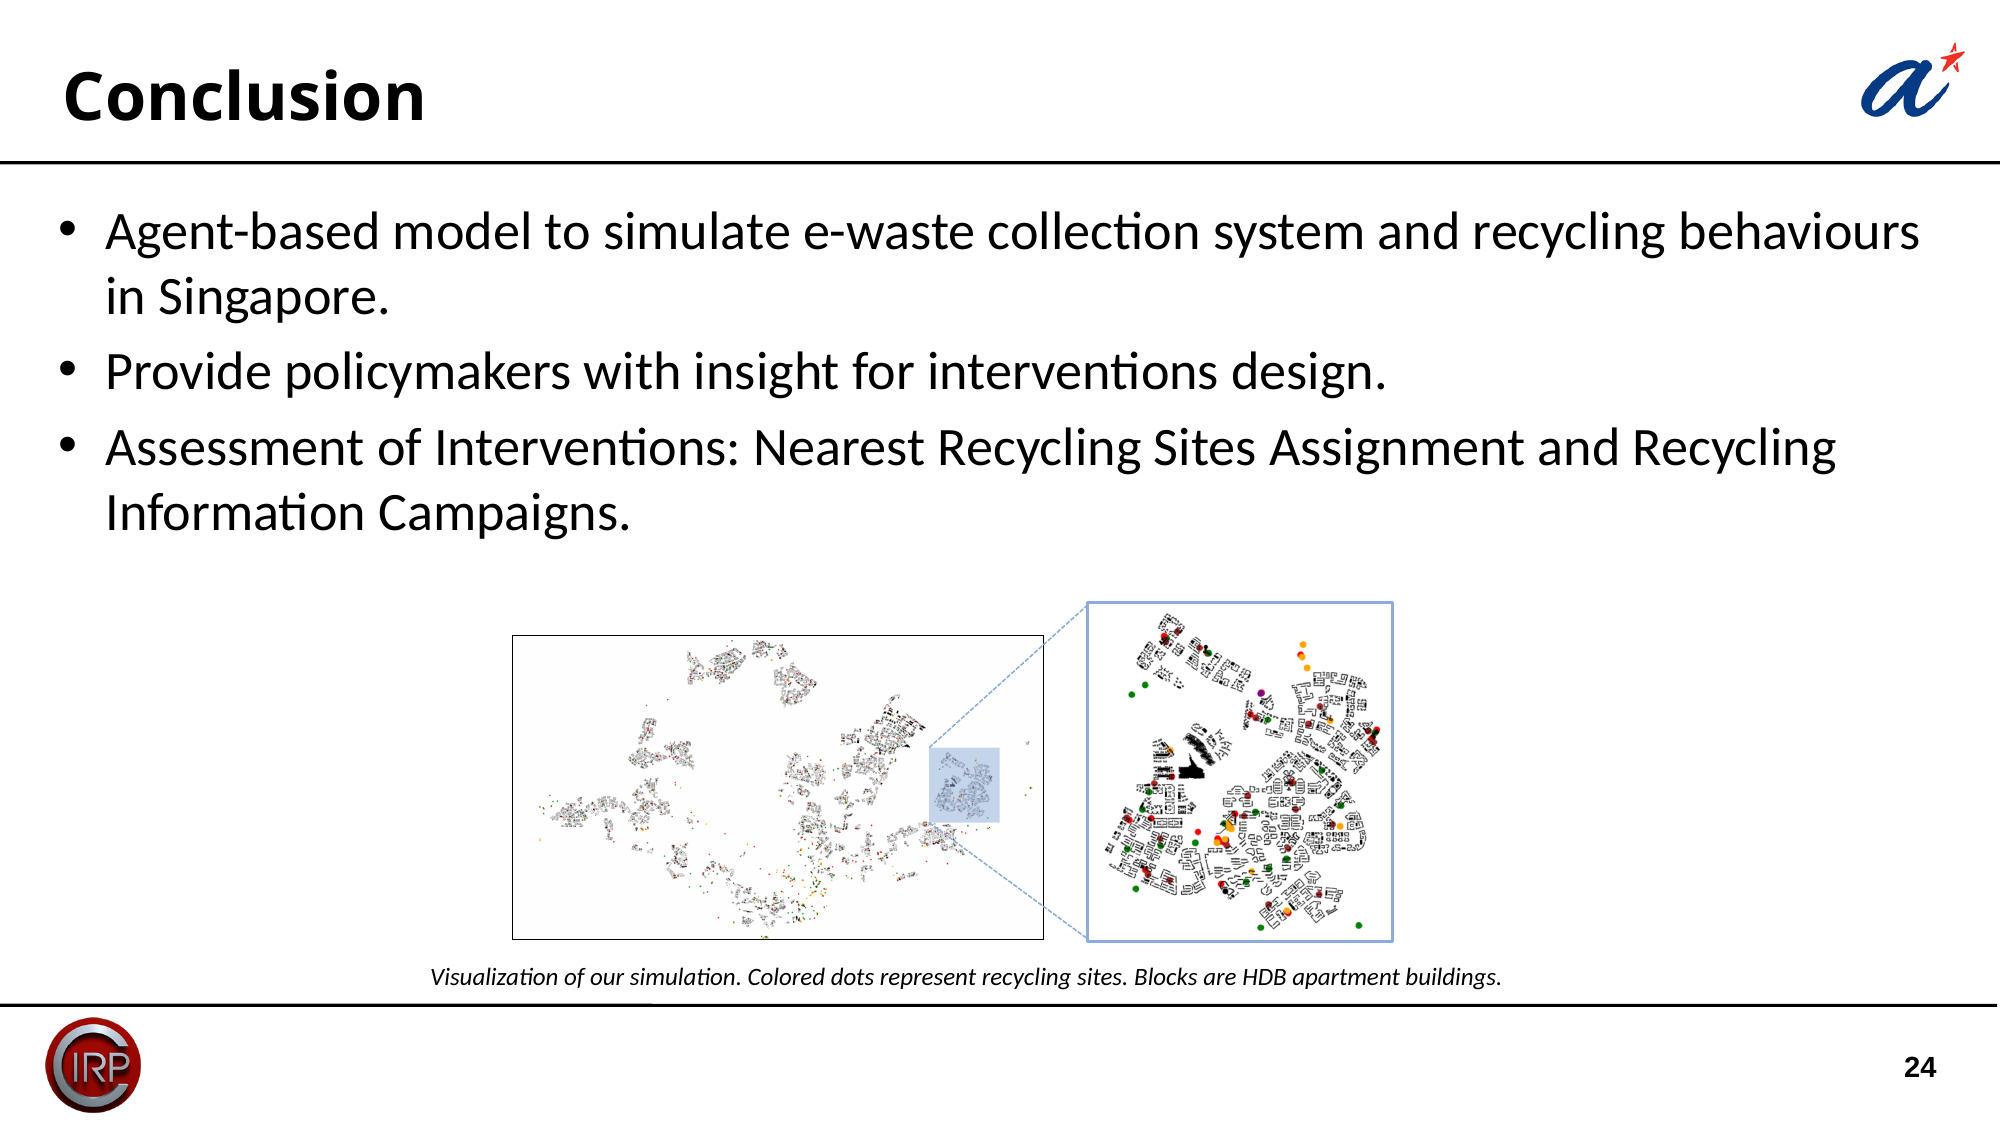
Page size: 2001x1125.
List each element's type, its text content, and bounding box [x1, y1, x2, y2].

list Agent-based model to simulate e-waste collection system and recycling behaviours in Singapore. Provide policymakers with insight for interventions design. Assessment of Interventions: Nearest Recycling Sites Assignment and Recycling Information Campaigns. [43, 187, 1952, 646]
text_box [415, 603, 1585, 999]
picture [1852, 19, 1973, 140]
title Conclusion [47, 37, 1952, 150]
picture [45, 1017, 141, 1113]
